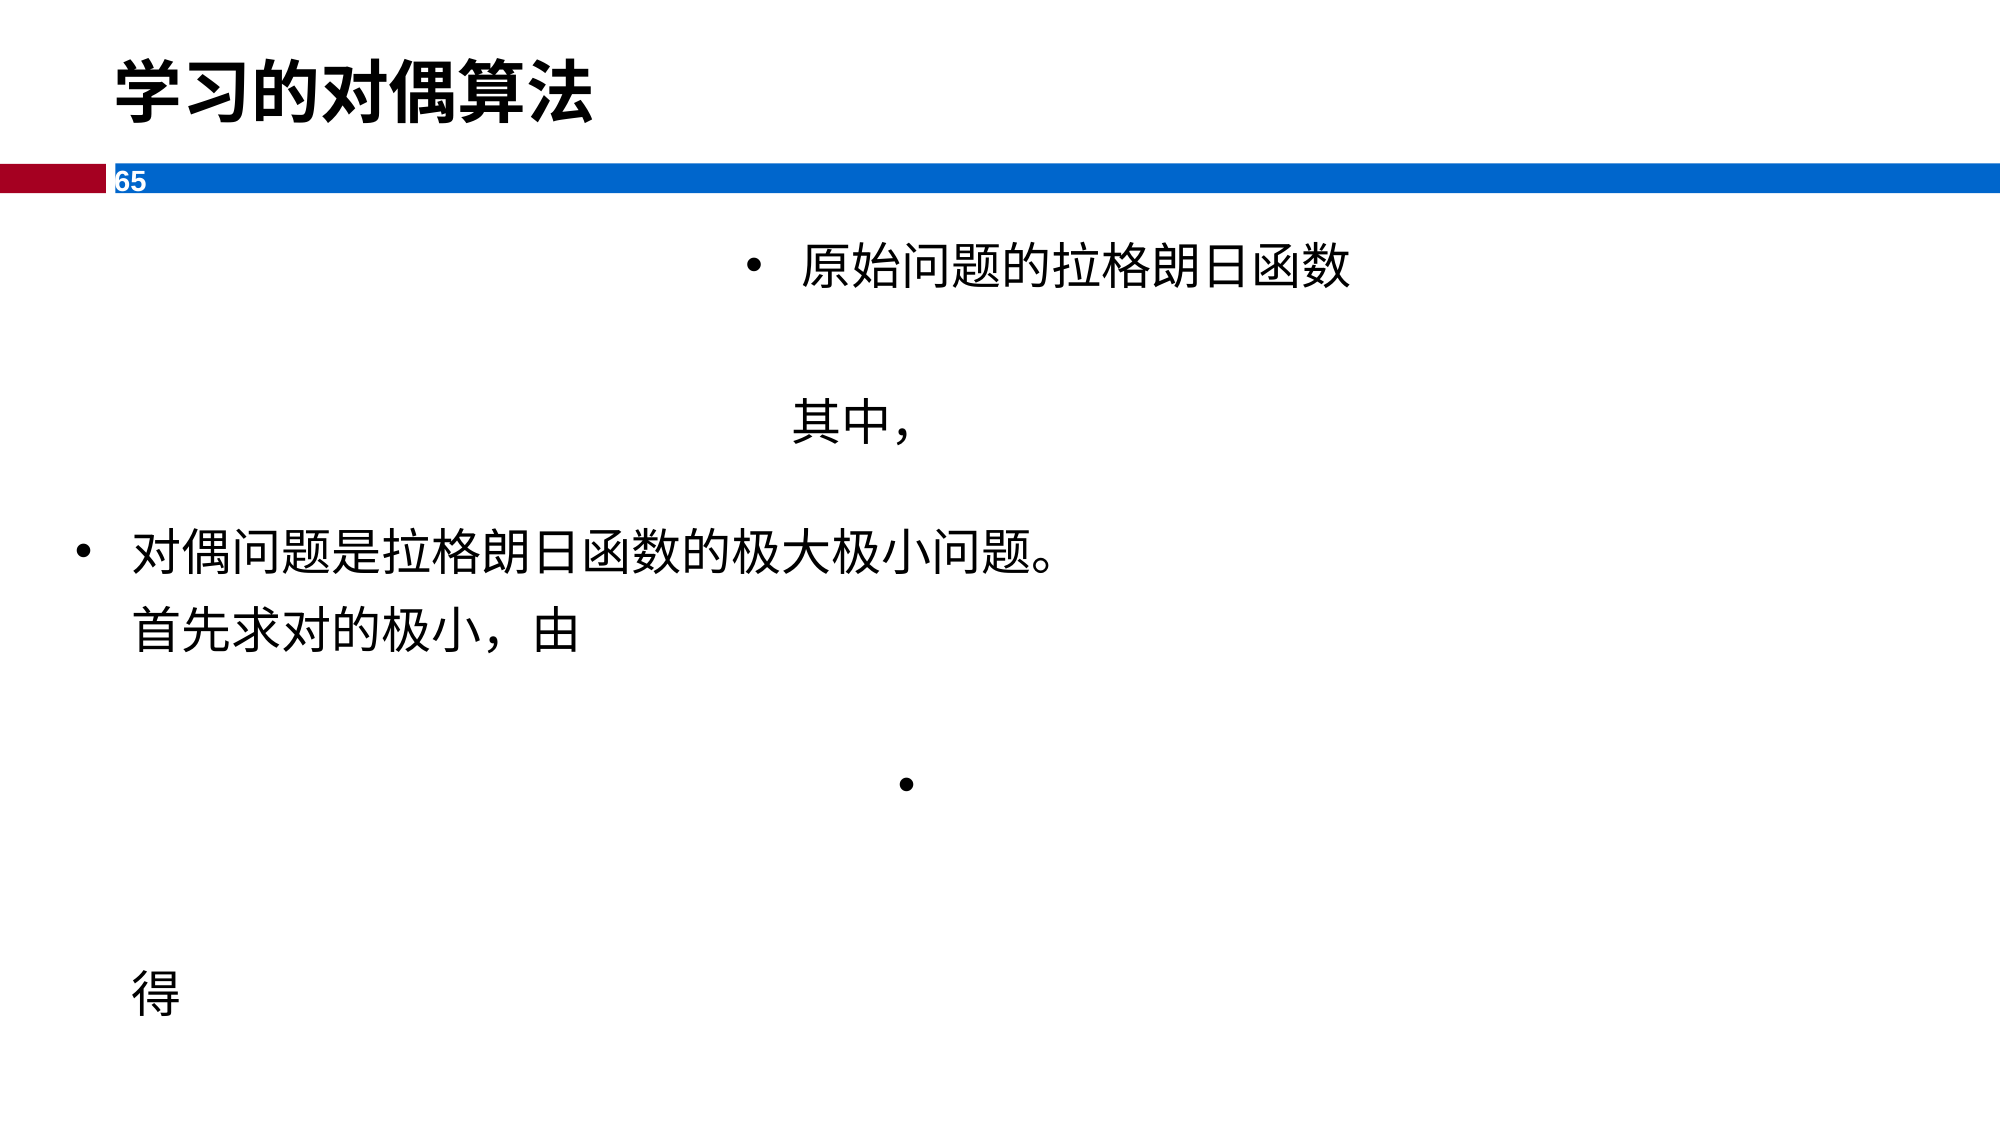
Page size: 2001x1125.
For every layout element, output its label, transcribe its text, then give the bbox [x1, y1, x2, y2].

text_box 学习的对偶算法 [98, 0, 1824, 209]
